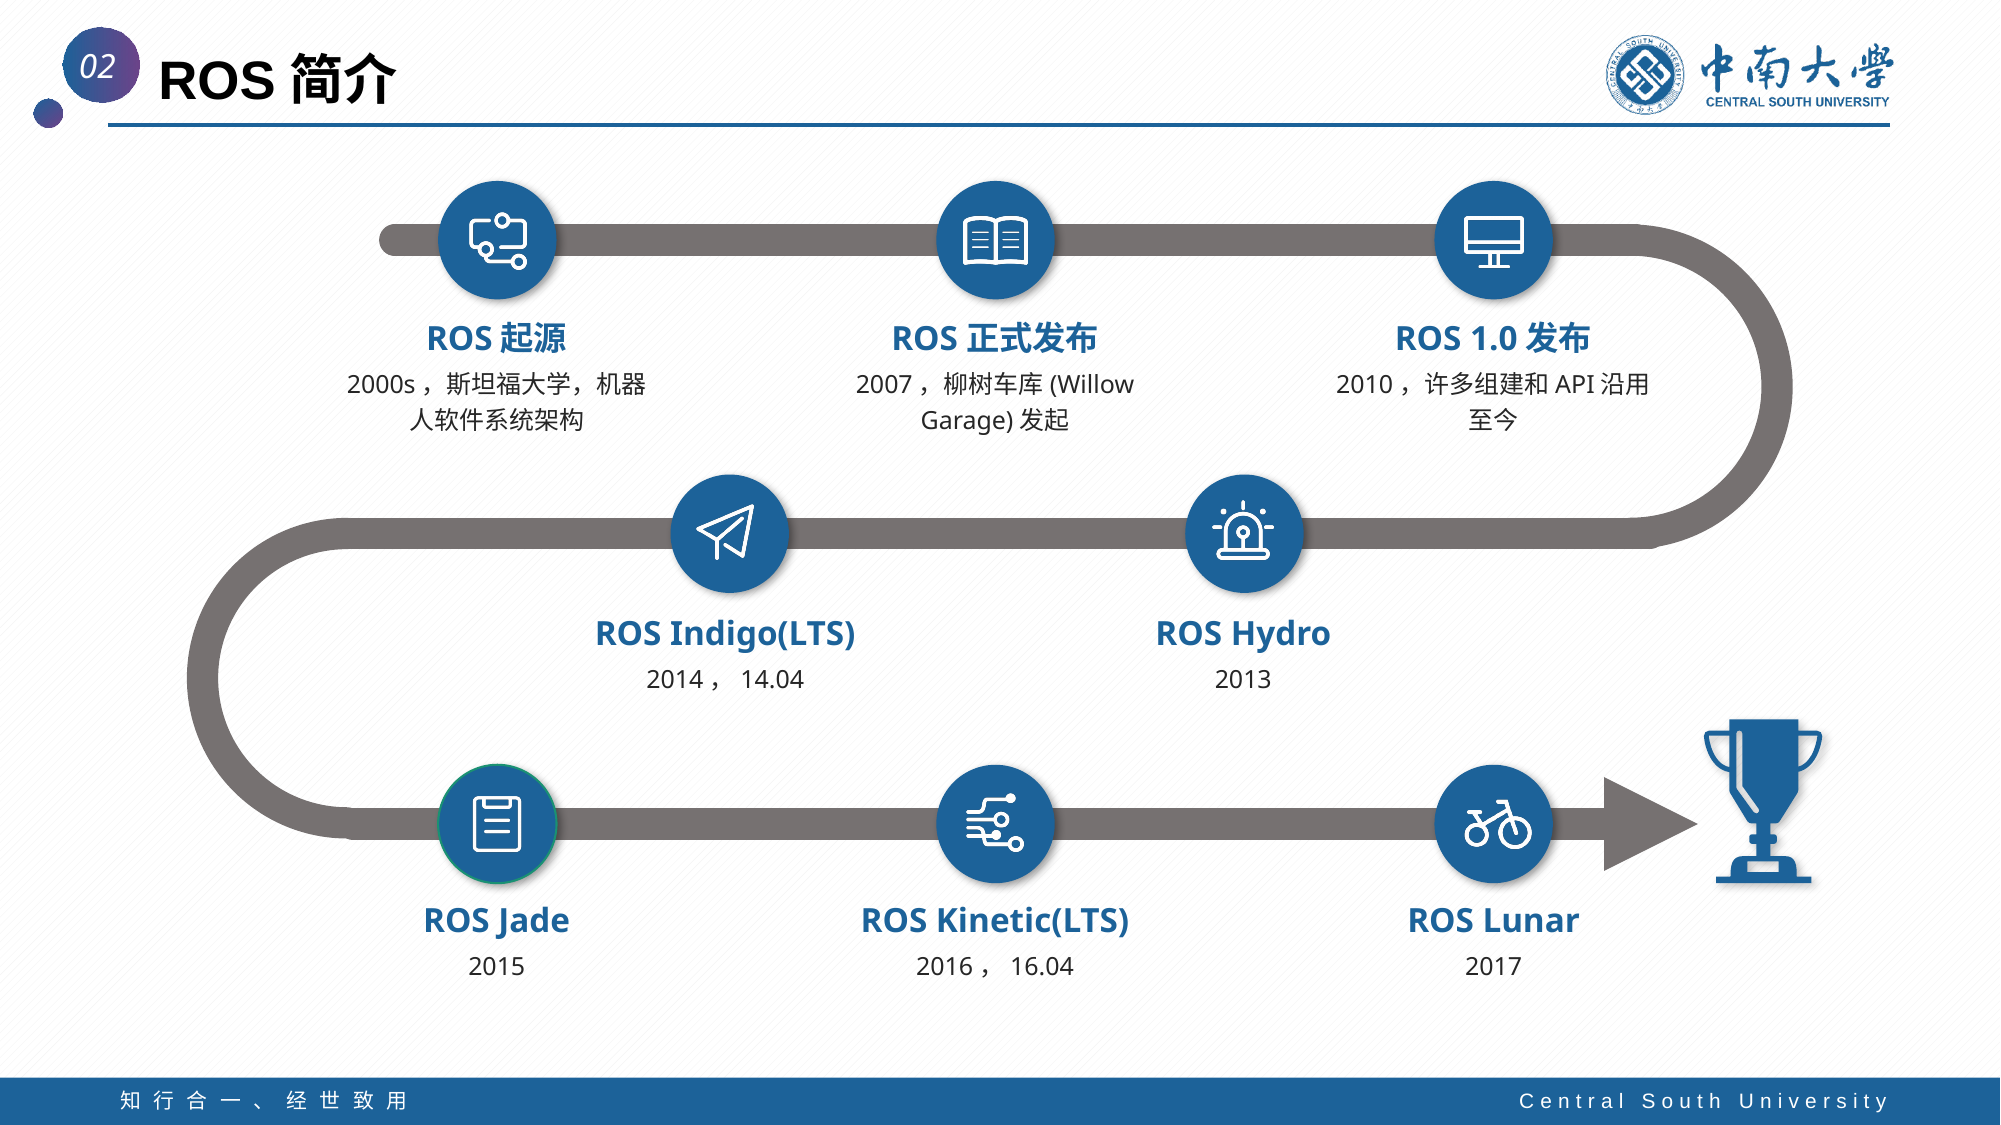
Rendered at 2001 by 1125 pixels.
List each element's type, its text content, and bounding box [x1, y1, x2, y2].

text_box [438, 764, 557, 884]
text_box ROS Kinetic(LTS) 2016，16.04 [818, 891, 1172, 988]
picture [1595, 28, 1907, 121]
text_box [0, 1077, 2000, 1125]
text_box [1185, 474, 1304, 593]
text_box [1703, 719, 1823, 884]
text_box ROS Lunar 2017 [1317, 891, 1670, 988]
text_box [670, 474, 789, 593]
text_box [1434, 764, 1553, 884]
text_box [33, 26, 153, 128]
text_box [201, 532, 348, 824]
text_box 知行合一、经世致用 [105, 1080, 423, 1120]
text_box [438, 180, 557, 300]
text_box [1629, 239, 1778, 533]
text_box ROS Indigo(LTS) 2014，14.04 [548, 604, 902, 701]
text_box ROS Hydro 2013 [1066, 604, 1420, 701]
text_box ROS起源 2000s，斯坦福大学，机器人软件系统架构 [320, 310, 674, 442]
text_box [1434, 180, 1553, 300]
text_box ROS正式发布 2007，柳树车库(Willow Garage)发起 [818, 310, 1172, 442]
text_box ROS Jade 2015 [320, 891, 674, 988]
text_box Central South University [1504, 1080, 1902, 1120]
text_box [936, 764, 1055, 884]
text_box ROS简介 [158, 0, 1050, 118]
text_box ROS 1.0发布 2010，许多组建和API沿用至今 [1317, 310, 1670, 442]
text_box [936, 180, 1055, 300]
